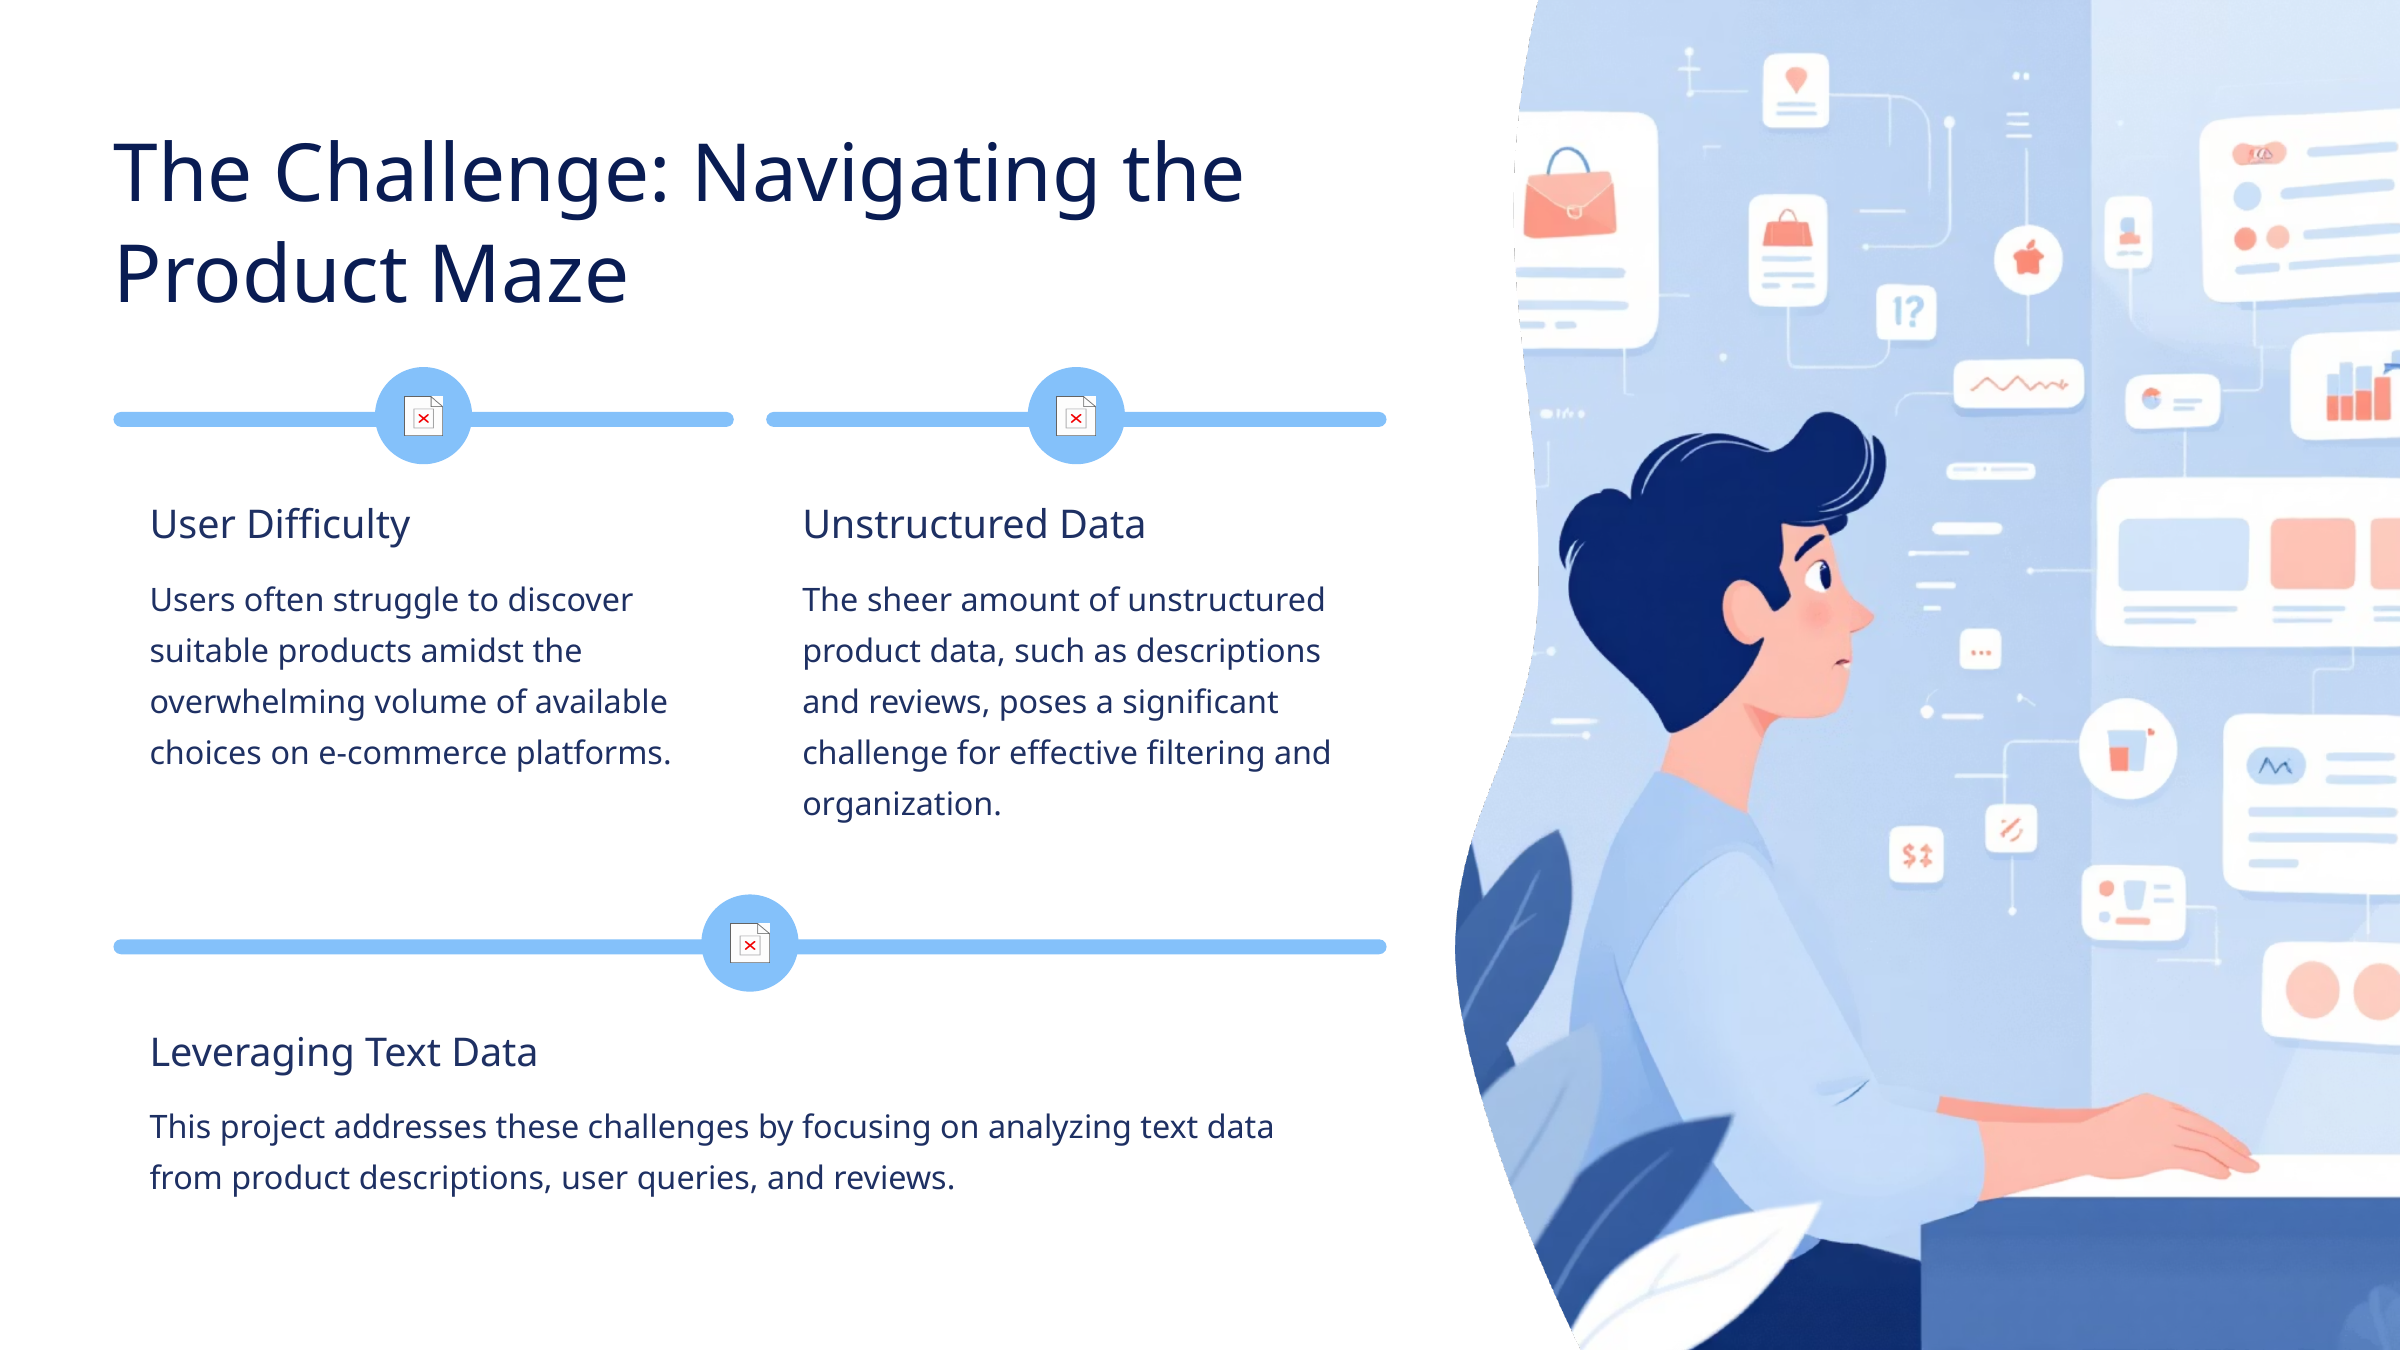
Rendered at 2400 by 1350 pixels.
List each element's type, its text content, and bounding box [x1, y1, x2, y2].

text_box The sheer amount of unstructured product data, such as descriptions and reviews, poses a significant challenge for effective filtering and organization. [802, 566, 1351, 826]
text_box [1027, 367, 1125, 465]
text_box Users often struggle to discover suitable products amidst the overwhelming volume of available choices on e-commerce platforms. [149, 566, 698, 775]
text_box [701, 894, 799, 992]
text_box Leveraging Text Data [149, 1024, 555, 1075]
text_box User Difficulty [149, 496, 555, 548]
text_box [113, 953, 1387, 1234]
text_box [472, 411, 734, 427]
text_box [374, 367, 473, 465]
picture [1454, 0, 2400, 1350]
text_box [113, 411, 376, 427]
text_box This project addresses these challenges by focusing on analyzing text data from product descriptions, user queries, and reviews. [149, 1094, 1351, 1198]
text_box Unstructured Data [802, 496, 1208, 548]
text_box The Challenge: Navigating the Product Maze [113, 115, 1387, 319]
picture [1056, 396, 1096, 436]
text_box [113, 939, 702, 955]
picture [730, 923, 770, 963]
picture [404, 396, 443, 436]
text_box [1124, 411, 1387, 427]
text_box [798, 939, 1387, 955]
text_box [766, 411, 1028, 427]
text_box [766, 425, 1387, 863]
text_box [113, 425, 734, 863]
